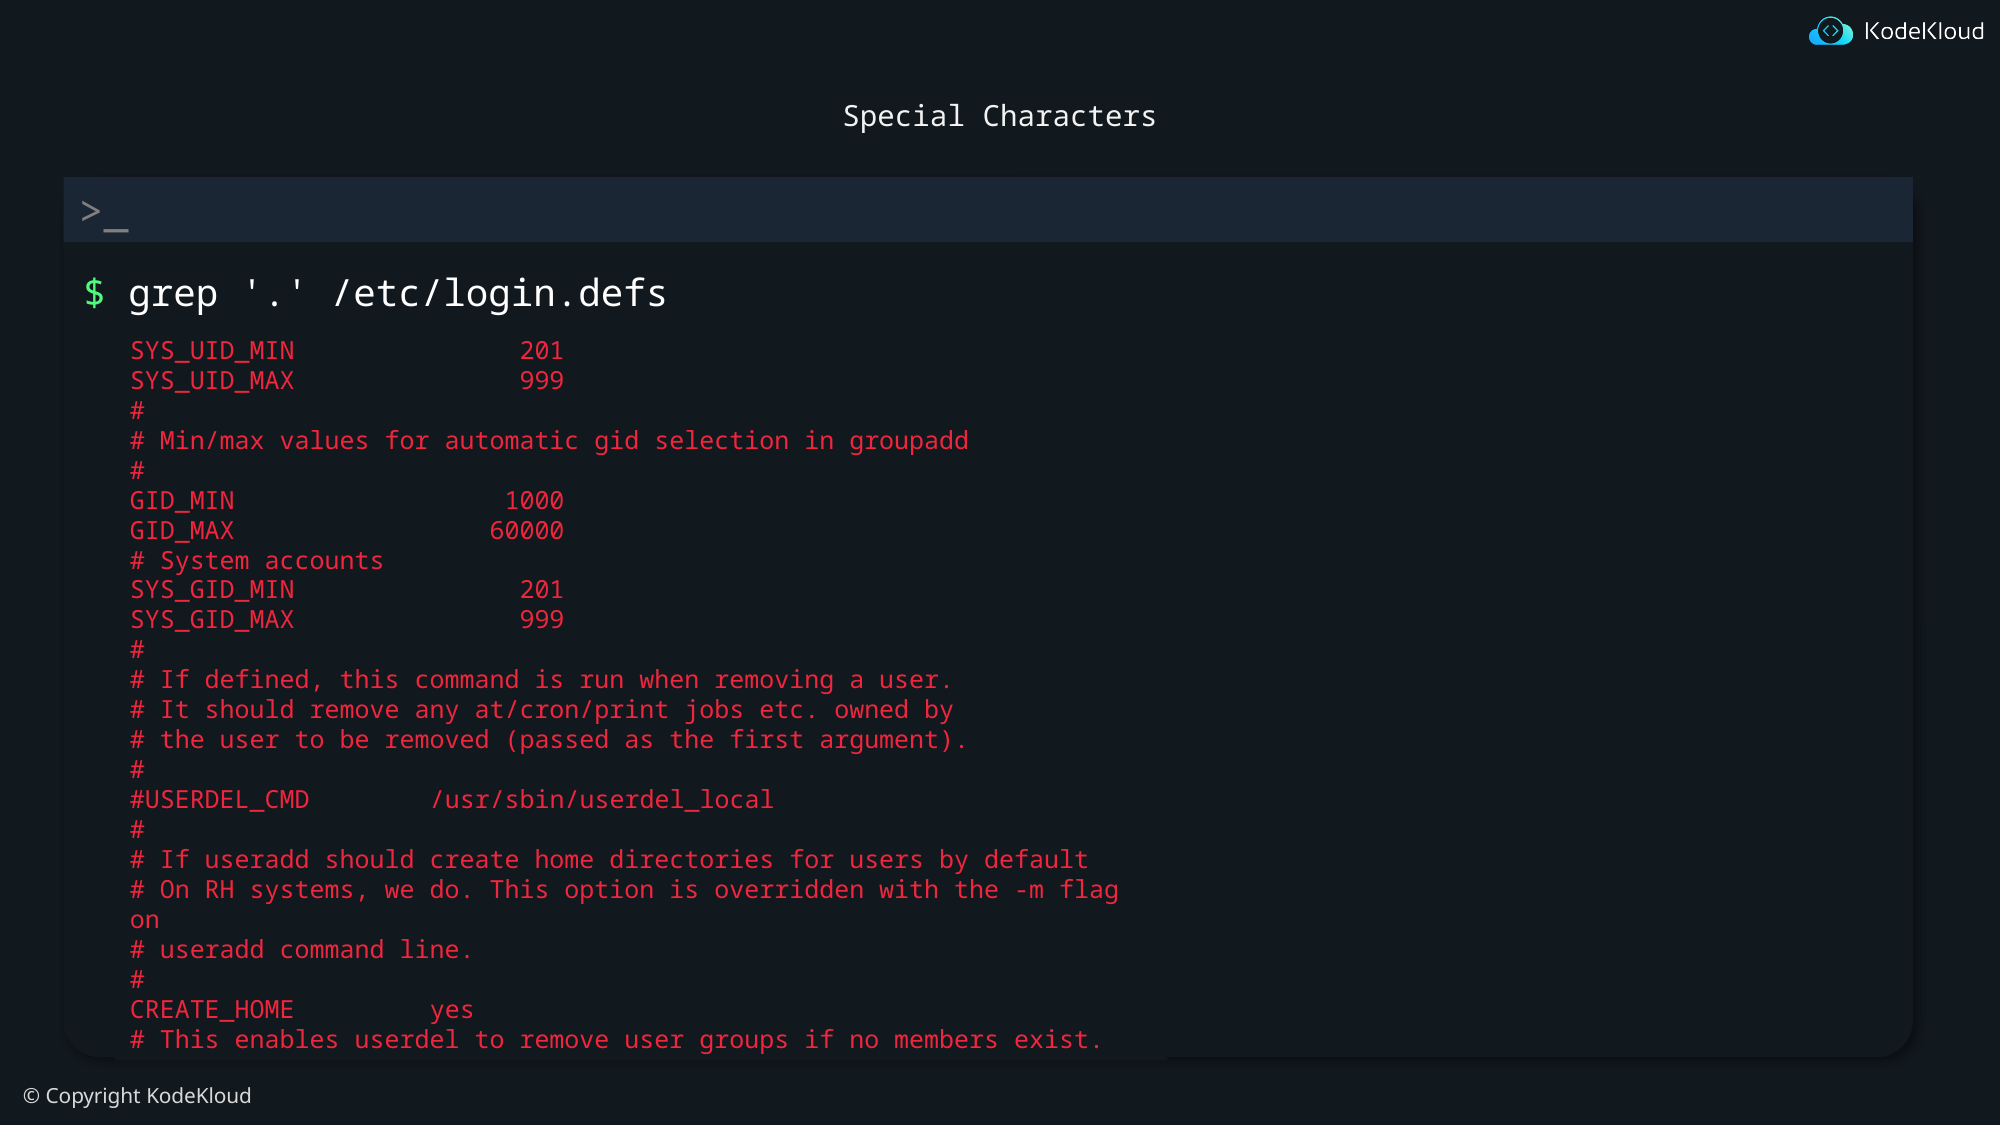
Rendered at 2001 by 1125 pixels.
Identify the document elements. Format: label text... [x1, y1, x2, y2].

text_box SYS_UID_MIN 201 SYS_UID_MAX 999 # # Min/max values for automatic gid selection in groupadd # GID_MIN 1000 GID_MAX 60000 # System accounts SYS_GID_MIN 201 SYS_GID_MAX 999 # # If defined, this command is run when removing a user. # It should remove any at/cron/print jobs etc. owned by # the user to be removed (passed as the first argument). # #USERDEL_CMD /usr/sbin/userdel_local # # If useradd should create home directories for users by default # On RH systems, we do. This option is overridden with the -m flag on # useradd command line. # CREATE_HOME yes # This enables userdel to remove user groups if no members exist. [114, 327, 1167, 1061]
text_box $ grep '.' /etc/login.defs [68, 261, 1152, 322]
picture [1792, 0, 2000, 62]
title Special Characters [727, 67, 1273, 168]
